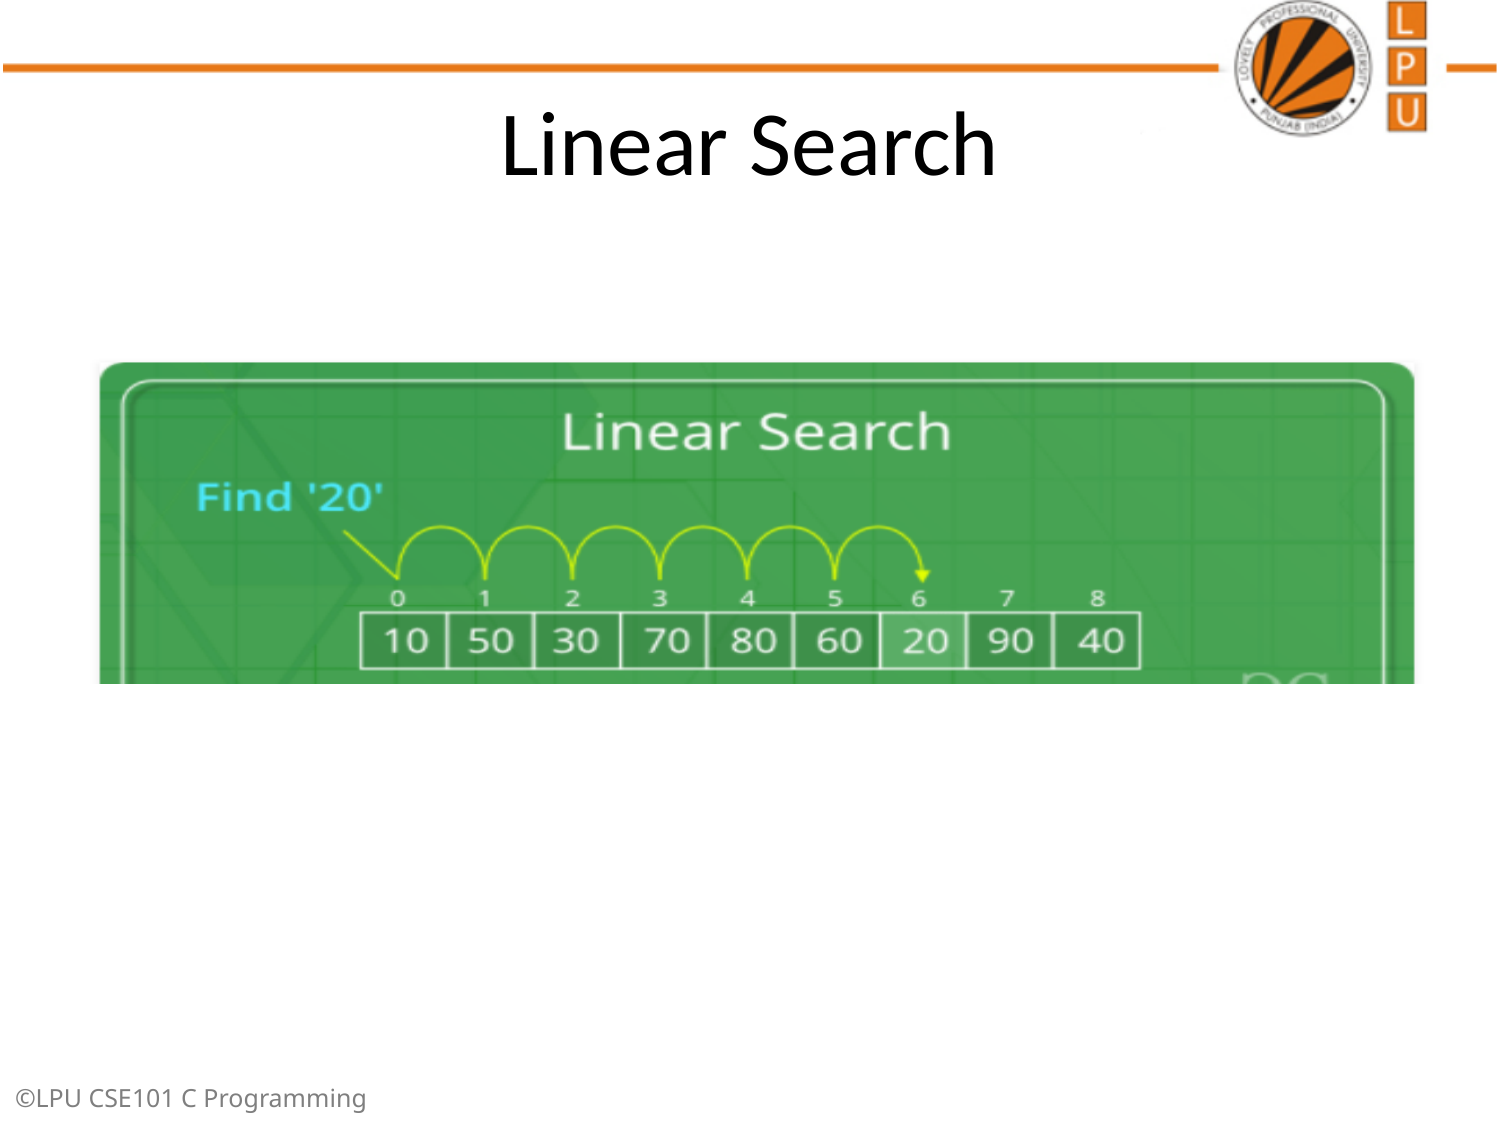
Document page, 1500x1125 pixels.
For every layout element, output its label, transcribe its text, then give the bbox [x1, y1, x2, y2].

title Linear Search [75, 45, 1425, 233]
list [0, 339, 1468, 684]
picture [3, 0, 1500, 155]
